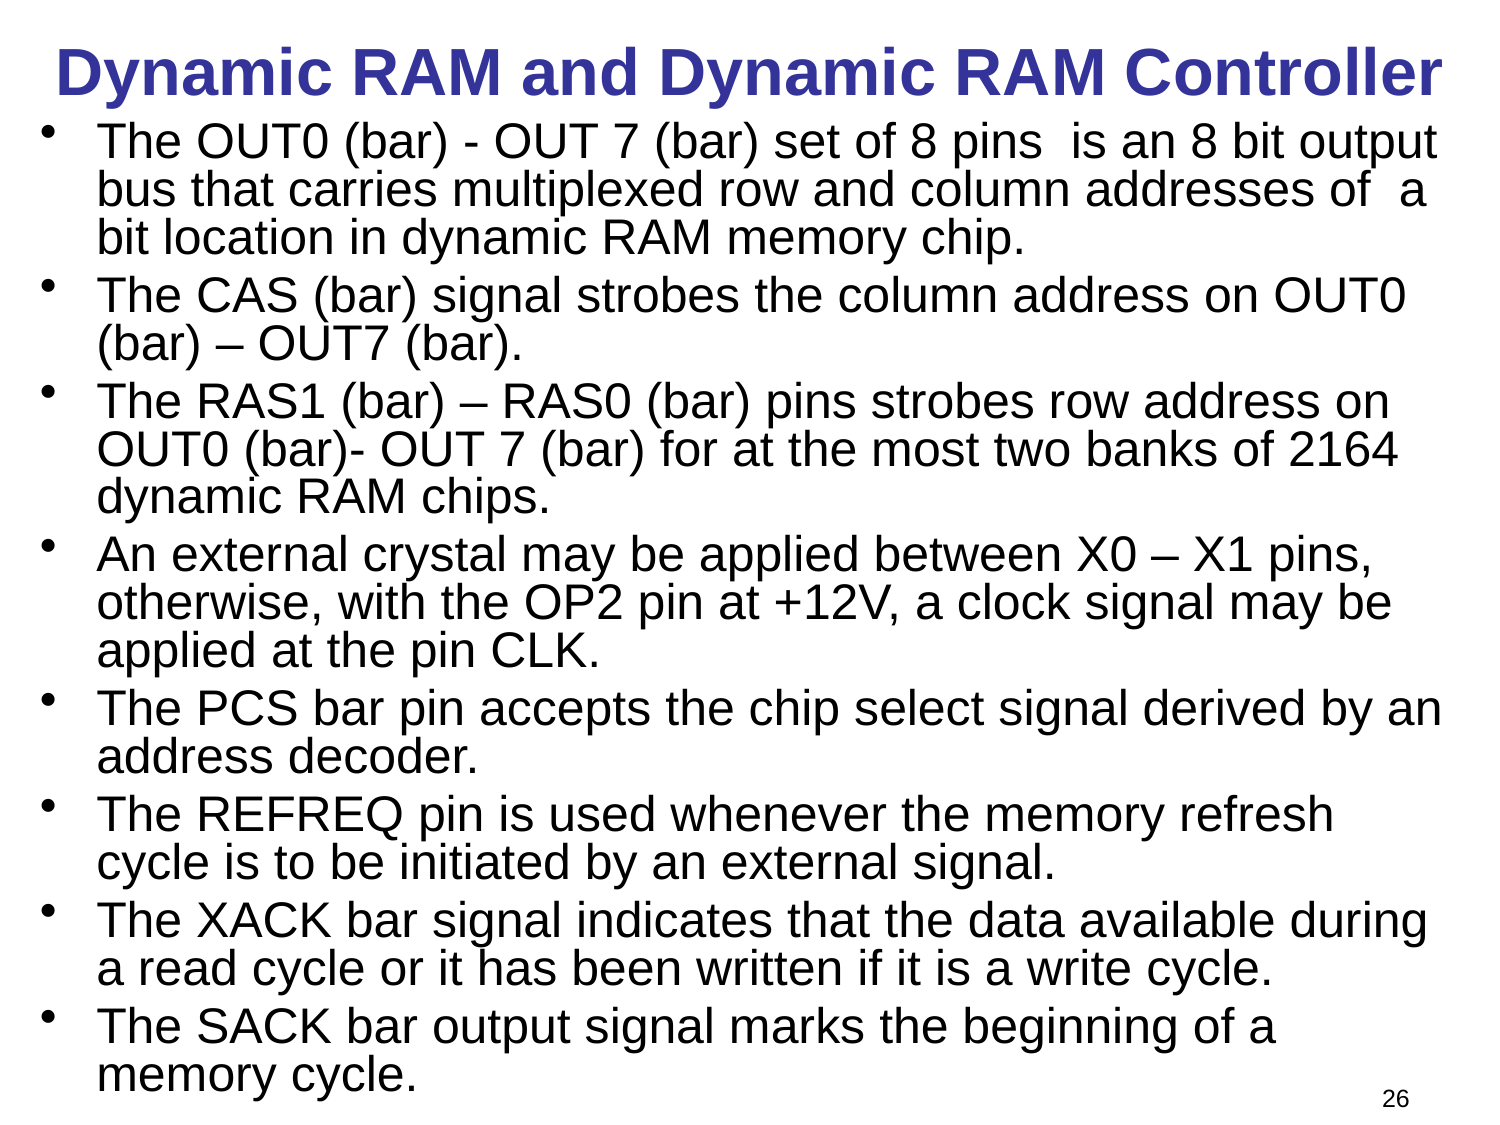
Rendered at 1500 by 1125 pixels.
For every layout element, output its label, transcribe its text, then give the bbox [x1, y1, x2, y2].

slide_number 26 [1074, 1074, 1426, 1103]
list The OUT0 (bar) - OUT 7 (bar) set of 8 pins is an 8 bit output bus that carries multiplexed row and column addresses of a bit location in dynamic RAM memory chip. The CAS (bar) signal strobes the column address on OUT0 (bar) – OUT7 (bar). The RAS1 (bar) – RAS0 (bar) pins strobes row address on OUT0 (bar)- OUT 7 (bar) for at the most two banks of 2164 dynamic RAM chips. An external crystal may be applied between X0 – X1 pins, otherwise, with the OP2 pin at +12V, a clock signal may be applied at the pin CLK. The PCS bar pin accepts the chip select signal derived by an address decoder. The REFREQ pin is used whenever the memory refresh cycle is to be initiated by an external signal. The XACK bar signal indicates that the data available during a read cycle or it has been written if it is a write cycle. The SACK bar output signal marks the beginning of a memory cycle. [24, 112, 1476, 1026]
title Dynamic RAM and Dynamic RAM Controller [24, 12, 1476, 112]
